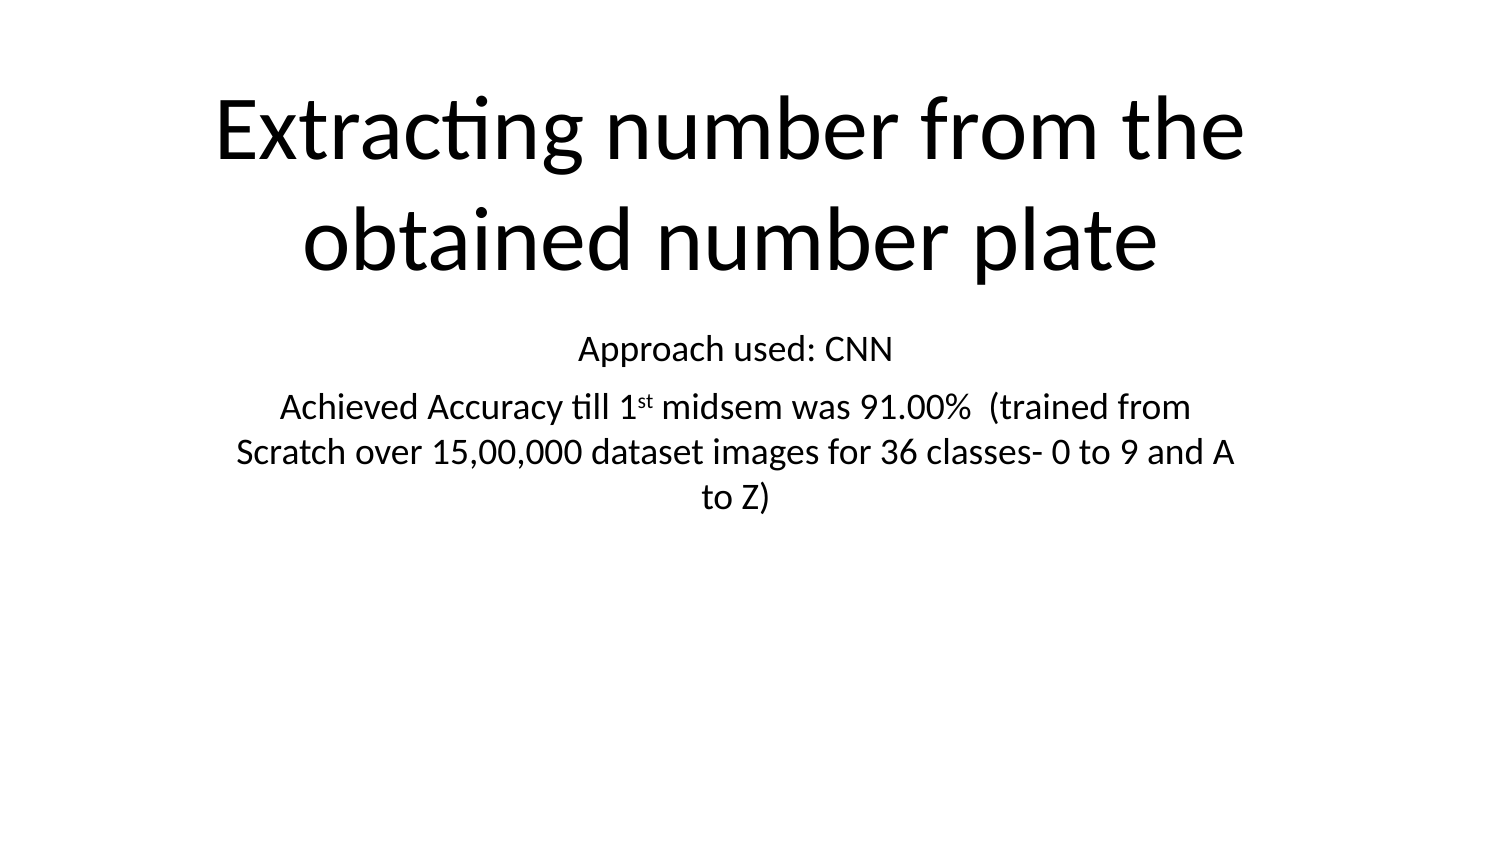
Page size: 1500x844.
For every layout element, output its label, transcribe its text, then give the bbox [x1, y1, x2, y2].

text_box Approach used: CNN Achieved Accuracy till 1st midsem was 91.00% (trained from Scratch over 15,00,000 dataset images for 36 classes- 0 to 9 and A to Z) [210, 316, 1261, 624]
text_box Extracting number from the obtained number plate [93, 87, 1369, 269]
